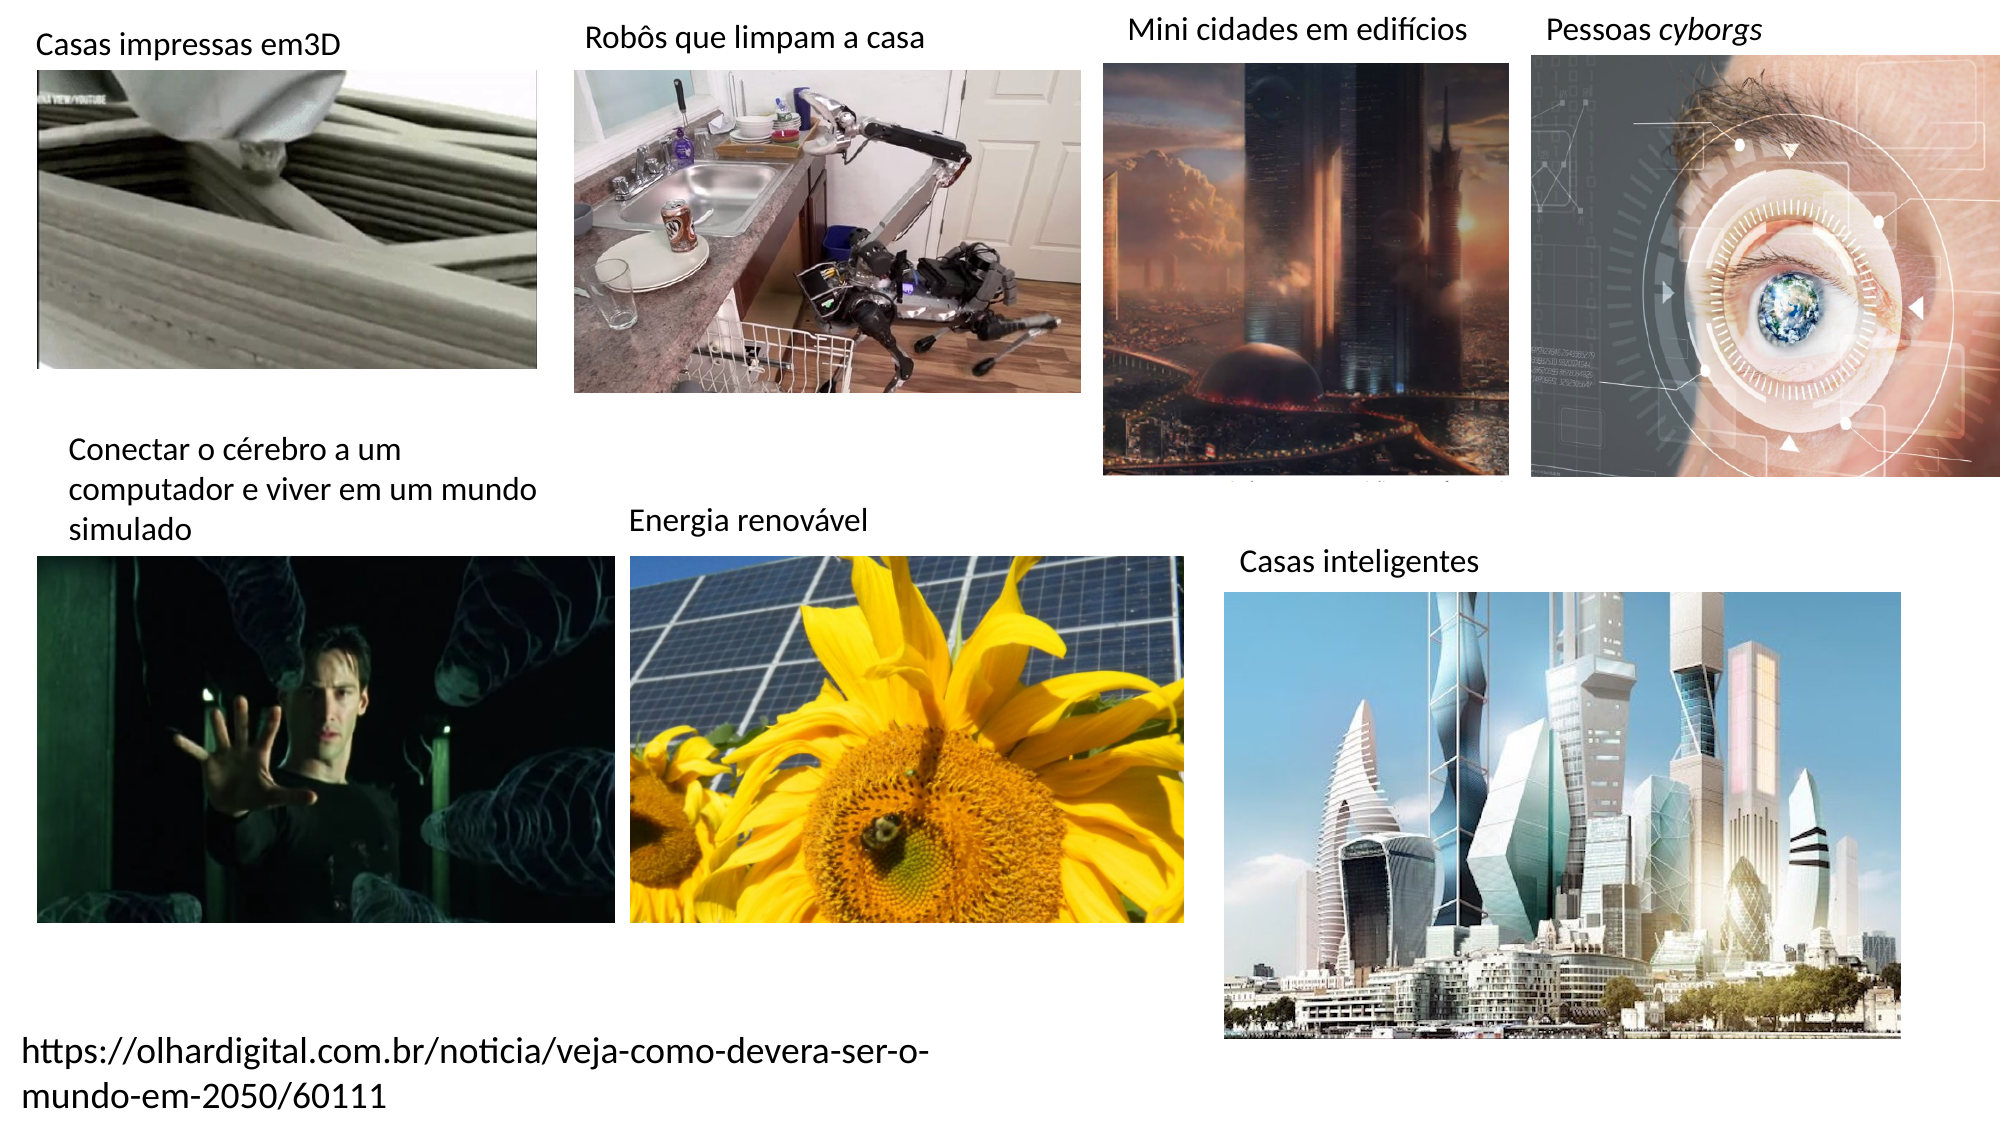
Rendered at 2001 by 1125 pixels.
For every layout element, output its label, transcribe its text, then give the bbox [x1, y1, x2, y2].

picture [574, 70, 1081, 393]
text_box https://olhardigital.com.br/noticia/veja-como-devera-ser-o-mundo-em-2050/60111 [6, 1018, 1007, 1124]
picture [37, 70, 537, 369]
text_box Conectar o cérebro a um computador e viver em um mundo simulado [53, 419, 565, 555]
picture [1531, 55, 2000, 477]
text_box Robôs que limpam a casa [569, 7, 1081, 63]
picture [630, 556, 1184, 923]
text_box Pessoas cyborgs [1531, 0, 2000, 55]
picture [37, 556, 615, 923]
picture [1224, 592, 1901, 1039]
text_box Casas impressas em3D [21, 15, 532, 70]
text_box Energia renovável [614, 491, 1125, 546]
text_box Casas inteligentes [1224, 531, 1736, 587]
text_box Mini cidades em edifícios [1112, 0, 1518, 55]
picture [1103, 63, 1509, 482]
